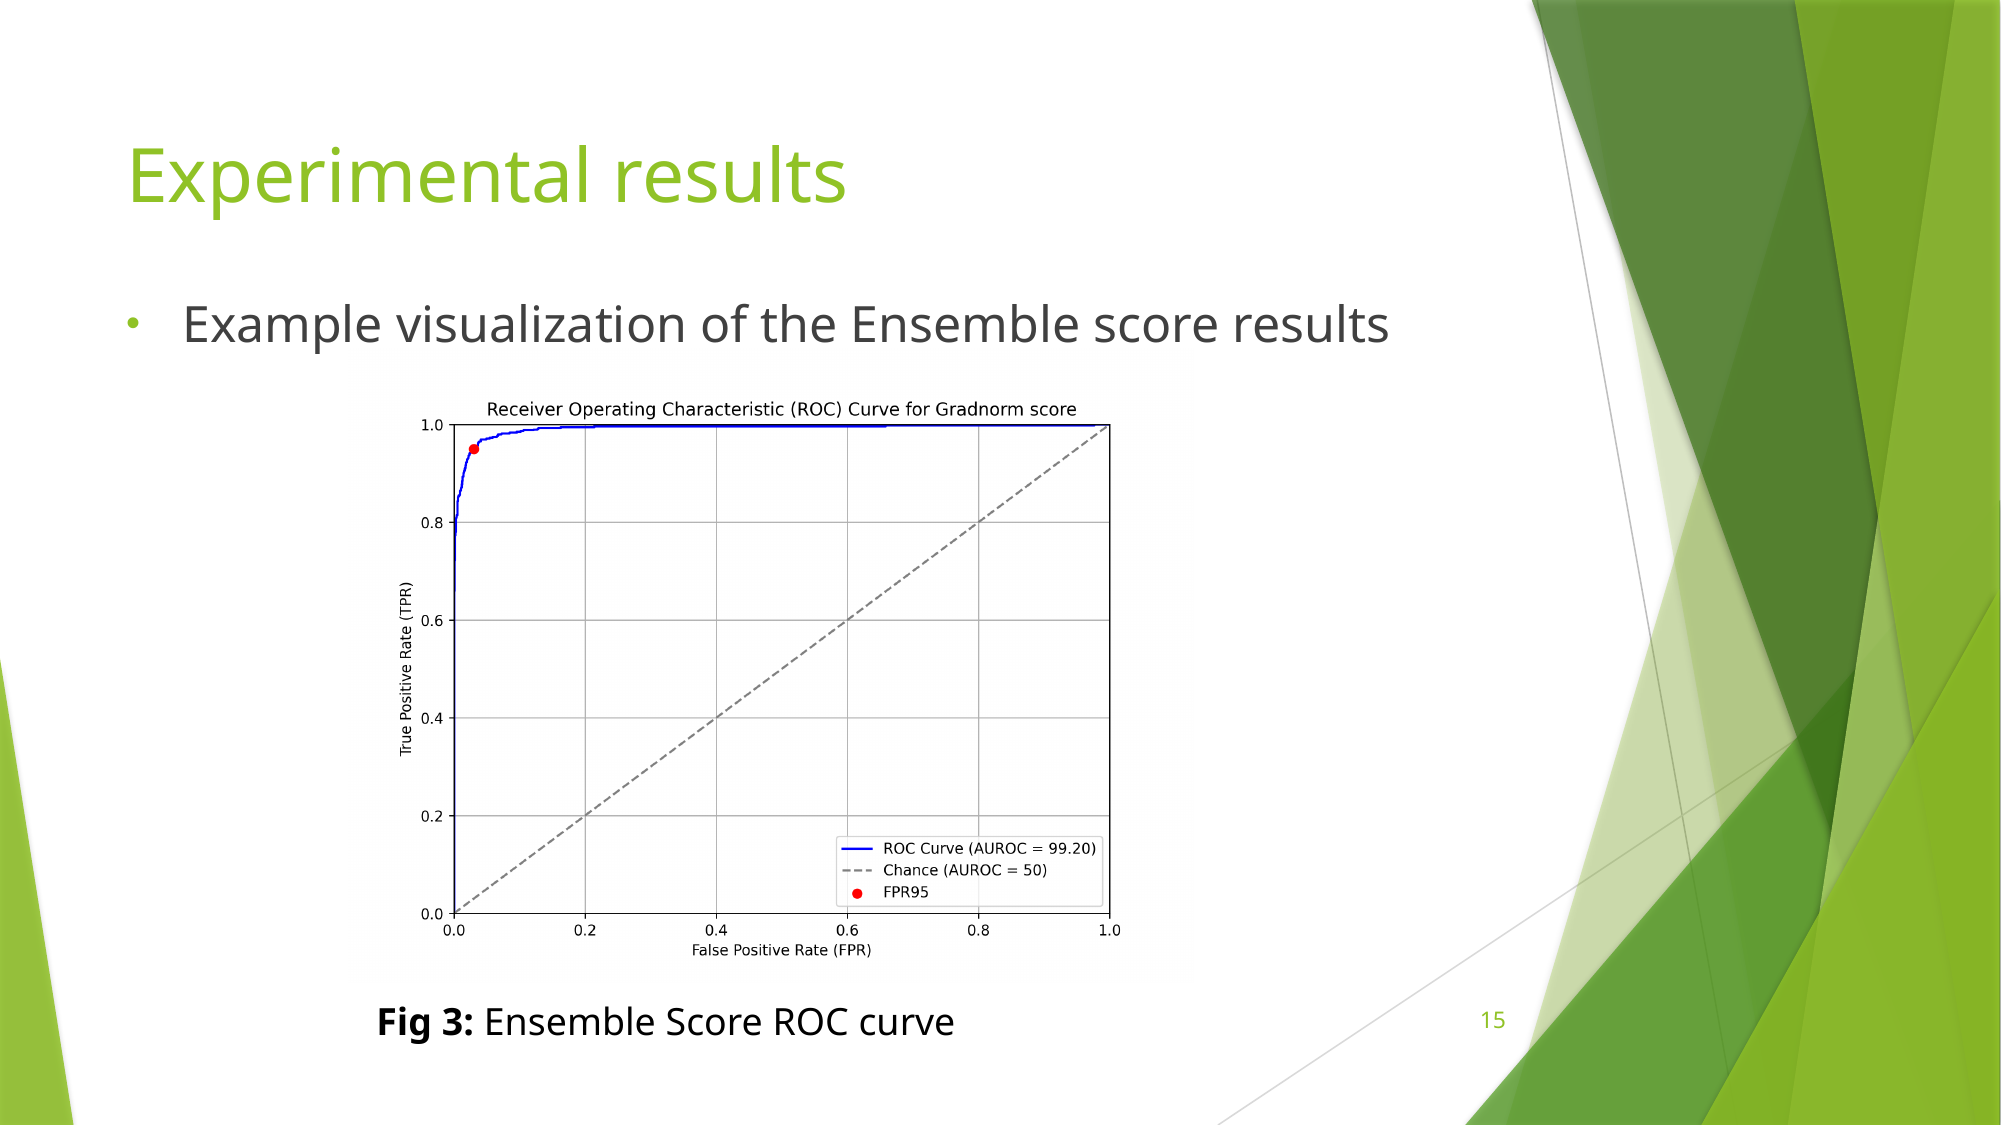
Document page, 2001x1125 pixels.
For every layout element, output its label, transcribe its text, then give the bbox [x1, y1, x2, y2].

list Example visualization of the Ensemble score results [111, 284, 1522, 991]
title Experimental results [111, 119, 1522, 269]
picture [347, 348, 1194, 984]
text_box Fig 3: Ensemble Score ROC curve [361, 991, 1276, 1051]
slide_number 15 [1409, 991, 1522, 1051]
